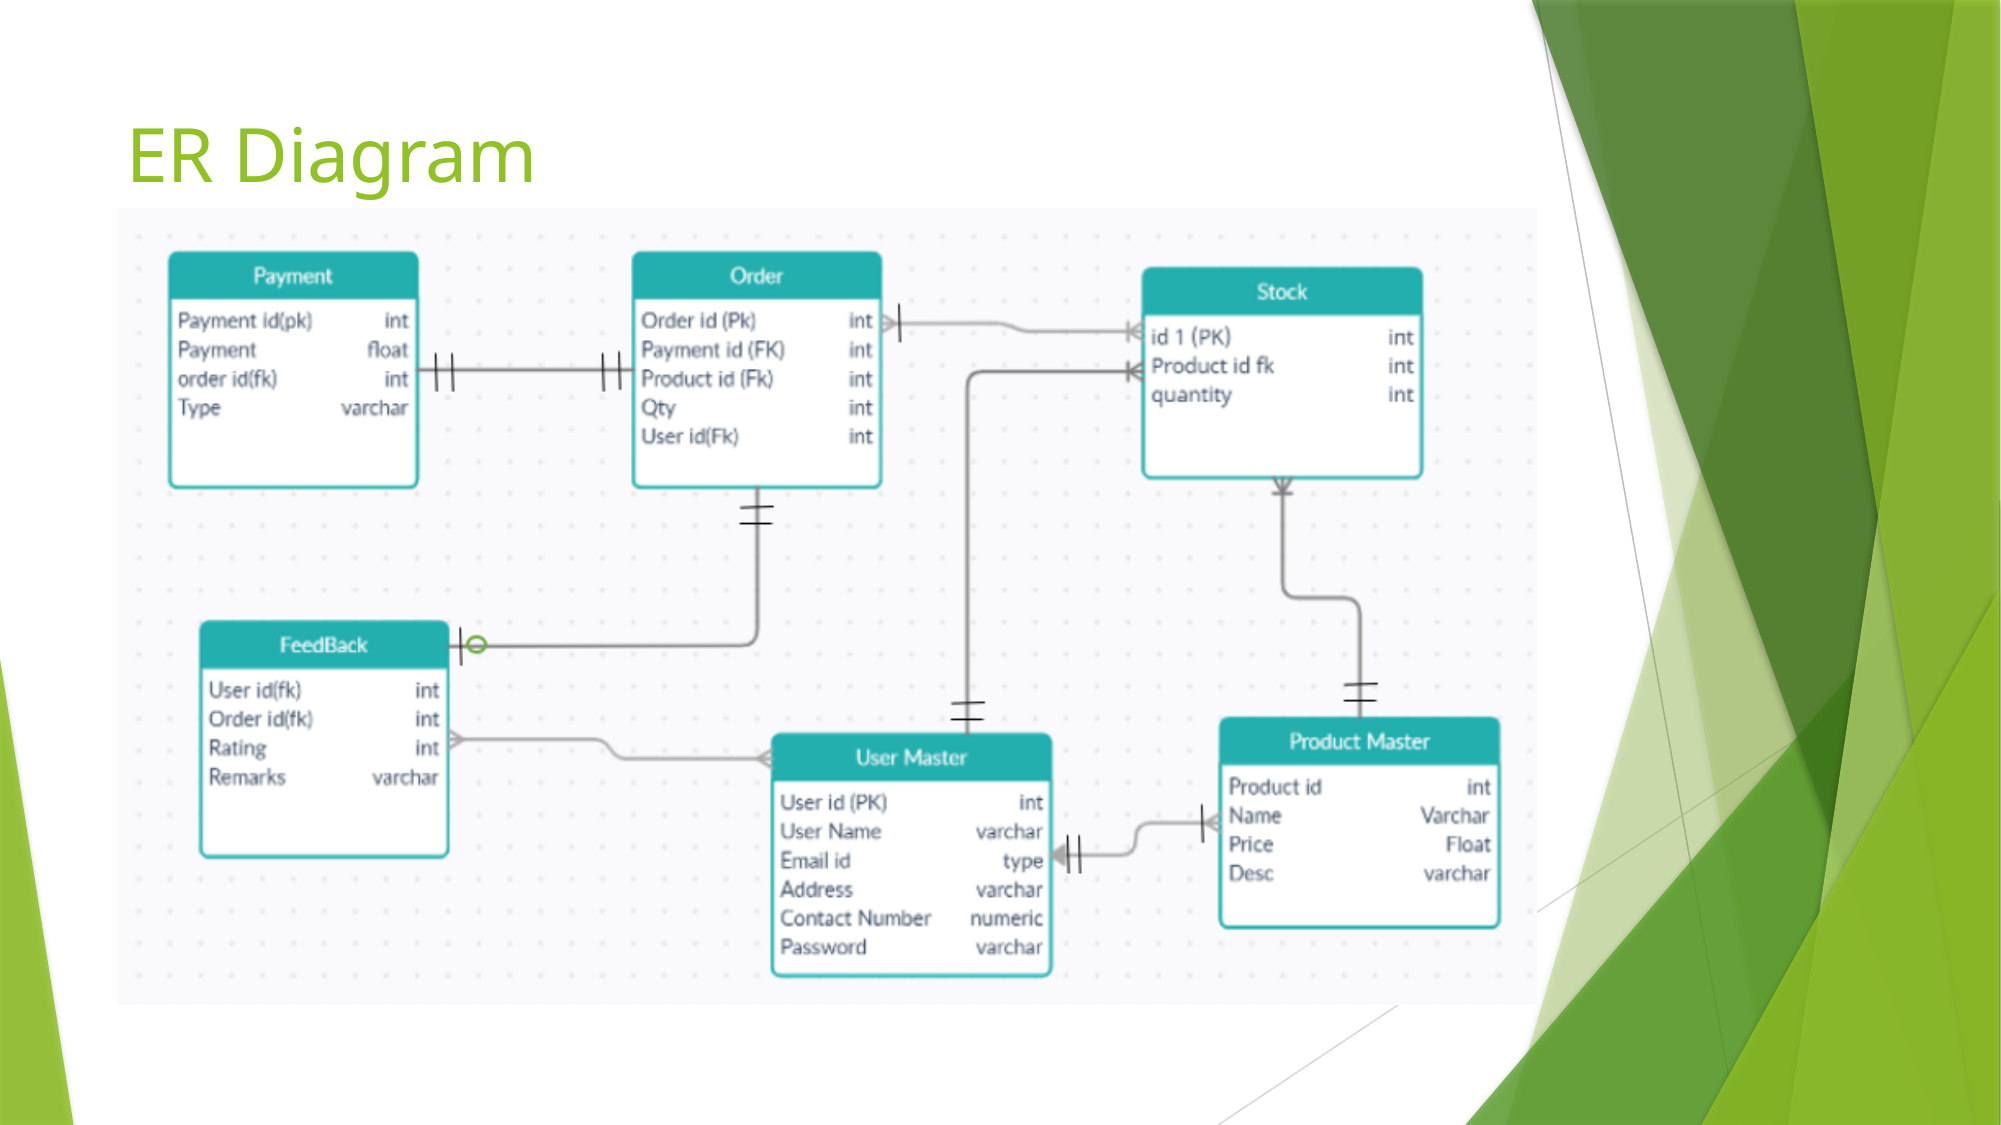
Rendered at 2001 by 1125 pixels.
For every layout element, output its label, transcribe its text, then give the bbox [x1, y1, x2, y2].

picture [110, 207, 1537, 1006]
title ER Diagram [111, 99, 1522, 207]
